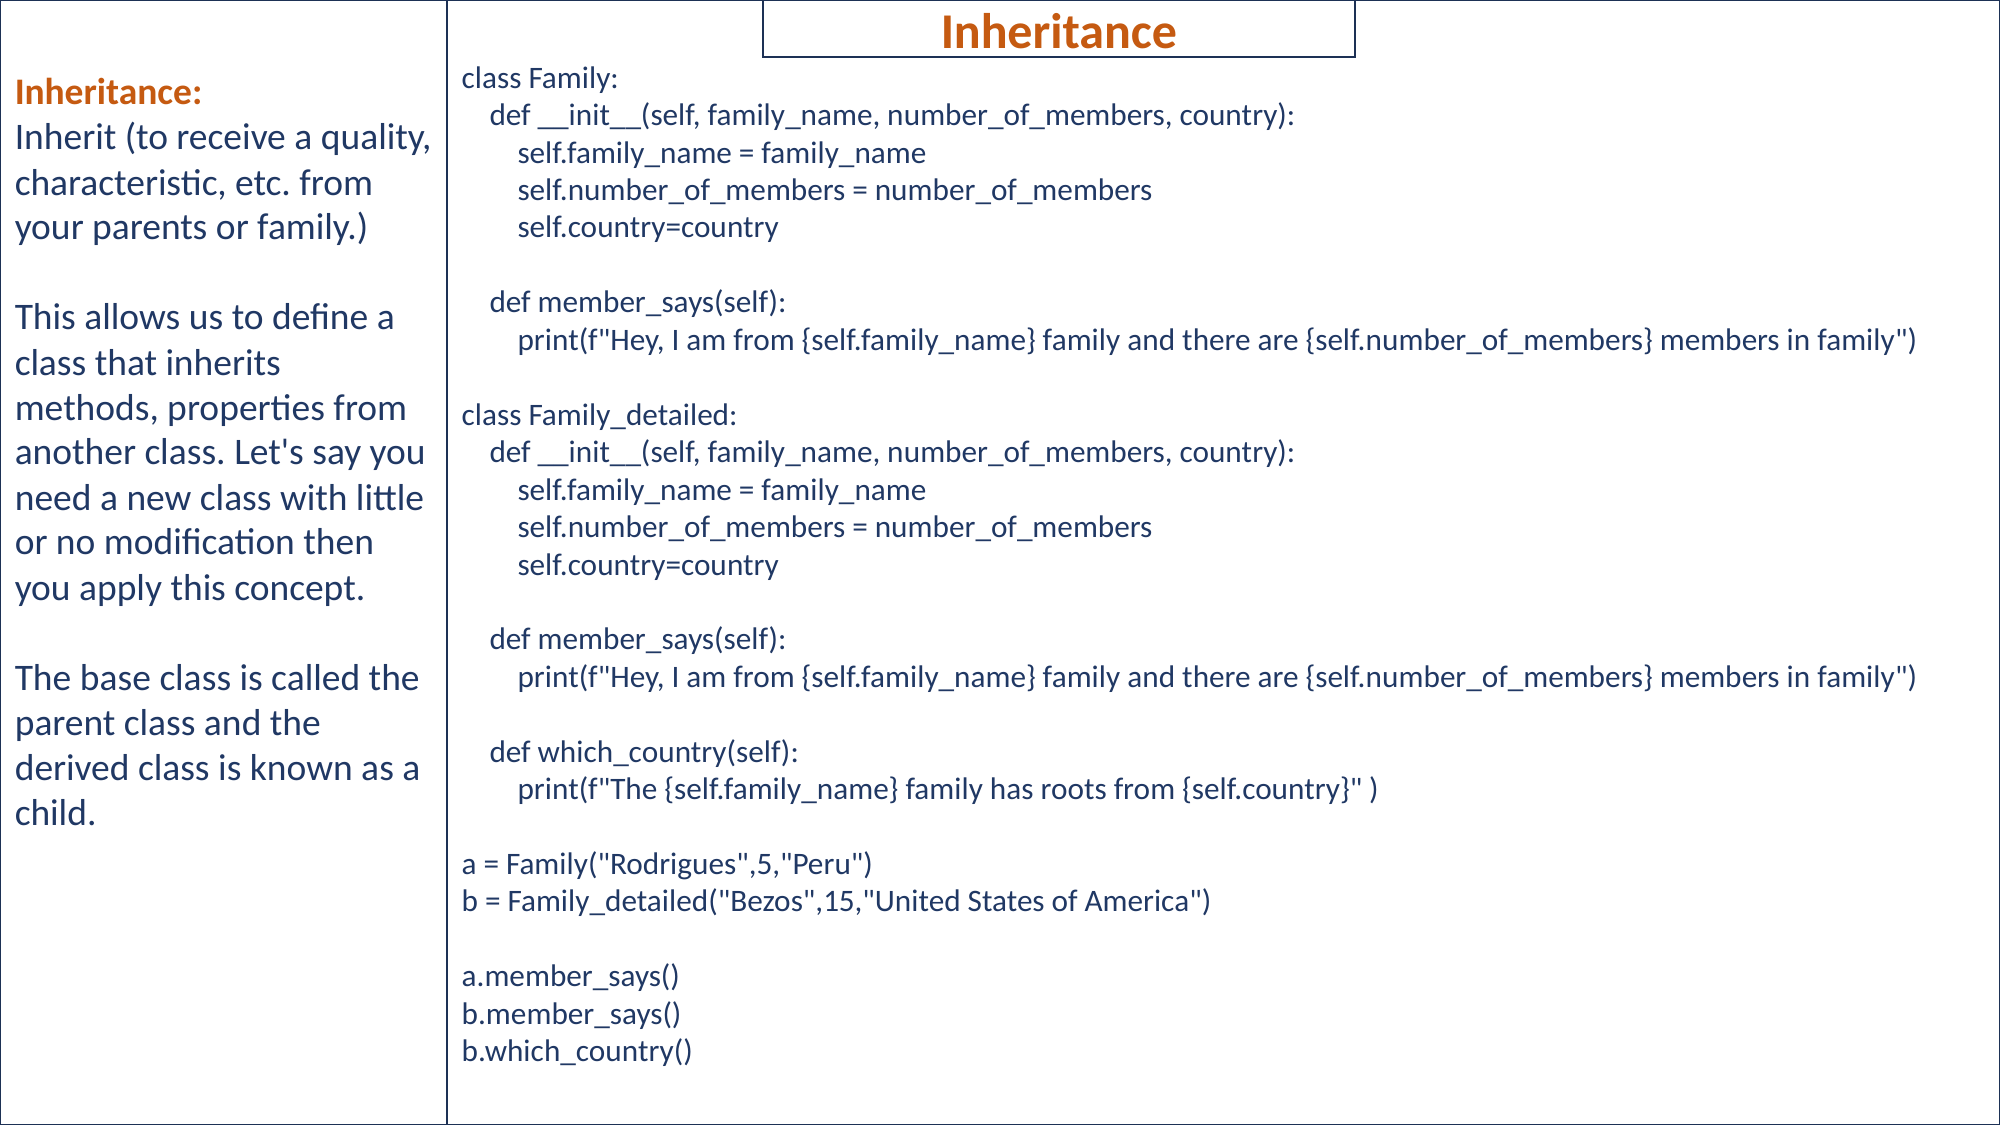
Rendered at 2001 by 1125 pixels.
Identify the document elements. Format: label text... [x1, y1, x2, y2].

text_box class Family: def __init__(self, family_name, number_of_members, country): self.family_name = family_name self.number_of_members = number_of_members self.country=country def member_says(self): print(f"Hey, I am from {self.family_name} family and there are {self.number_of_members} members in family") class Family_detailed: def __init__(self, family_name, number_of_members, country): self.family_name = family_name self.number_of_members = number_of_members self.country=country def member_says(self): print(f"Hey, I am from {self.family_name} family and there are {self.number_of_members} members in family") def which_country(self): print(f"The {self.family_name} family has roots from {self.country}" ) a = Family("Rodrigues",5,"Peru") b = Family_detailed("Bezos",15,"United States of America") a.member_says() b.member_says() b.which_country() [446, 0, 2000, 1125]
text_box Inheritance: Inherit (to receive a quality, characteristic, etc. from your parents or family.) This allows us to define a class that inherits methods, properties from another class. Let's say you need a new class with little or no modification then you apply this concept. The base class is called the parent class and the derived class is known as a child. [0, 0, 446, 1125]
text_box Inheritance [762, 0, 1356, 58]
